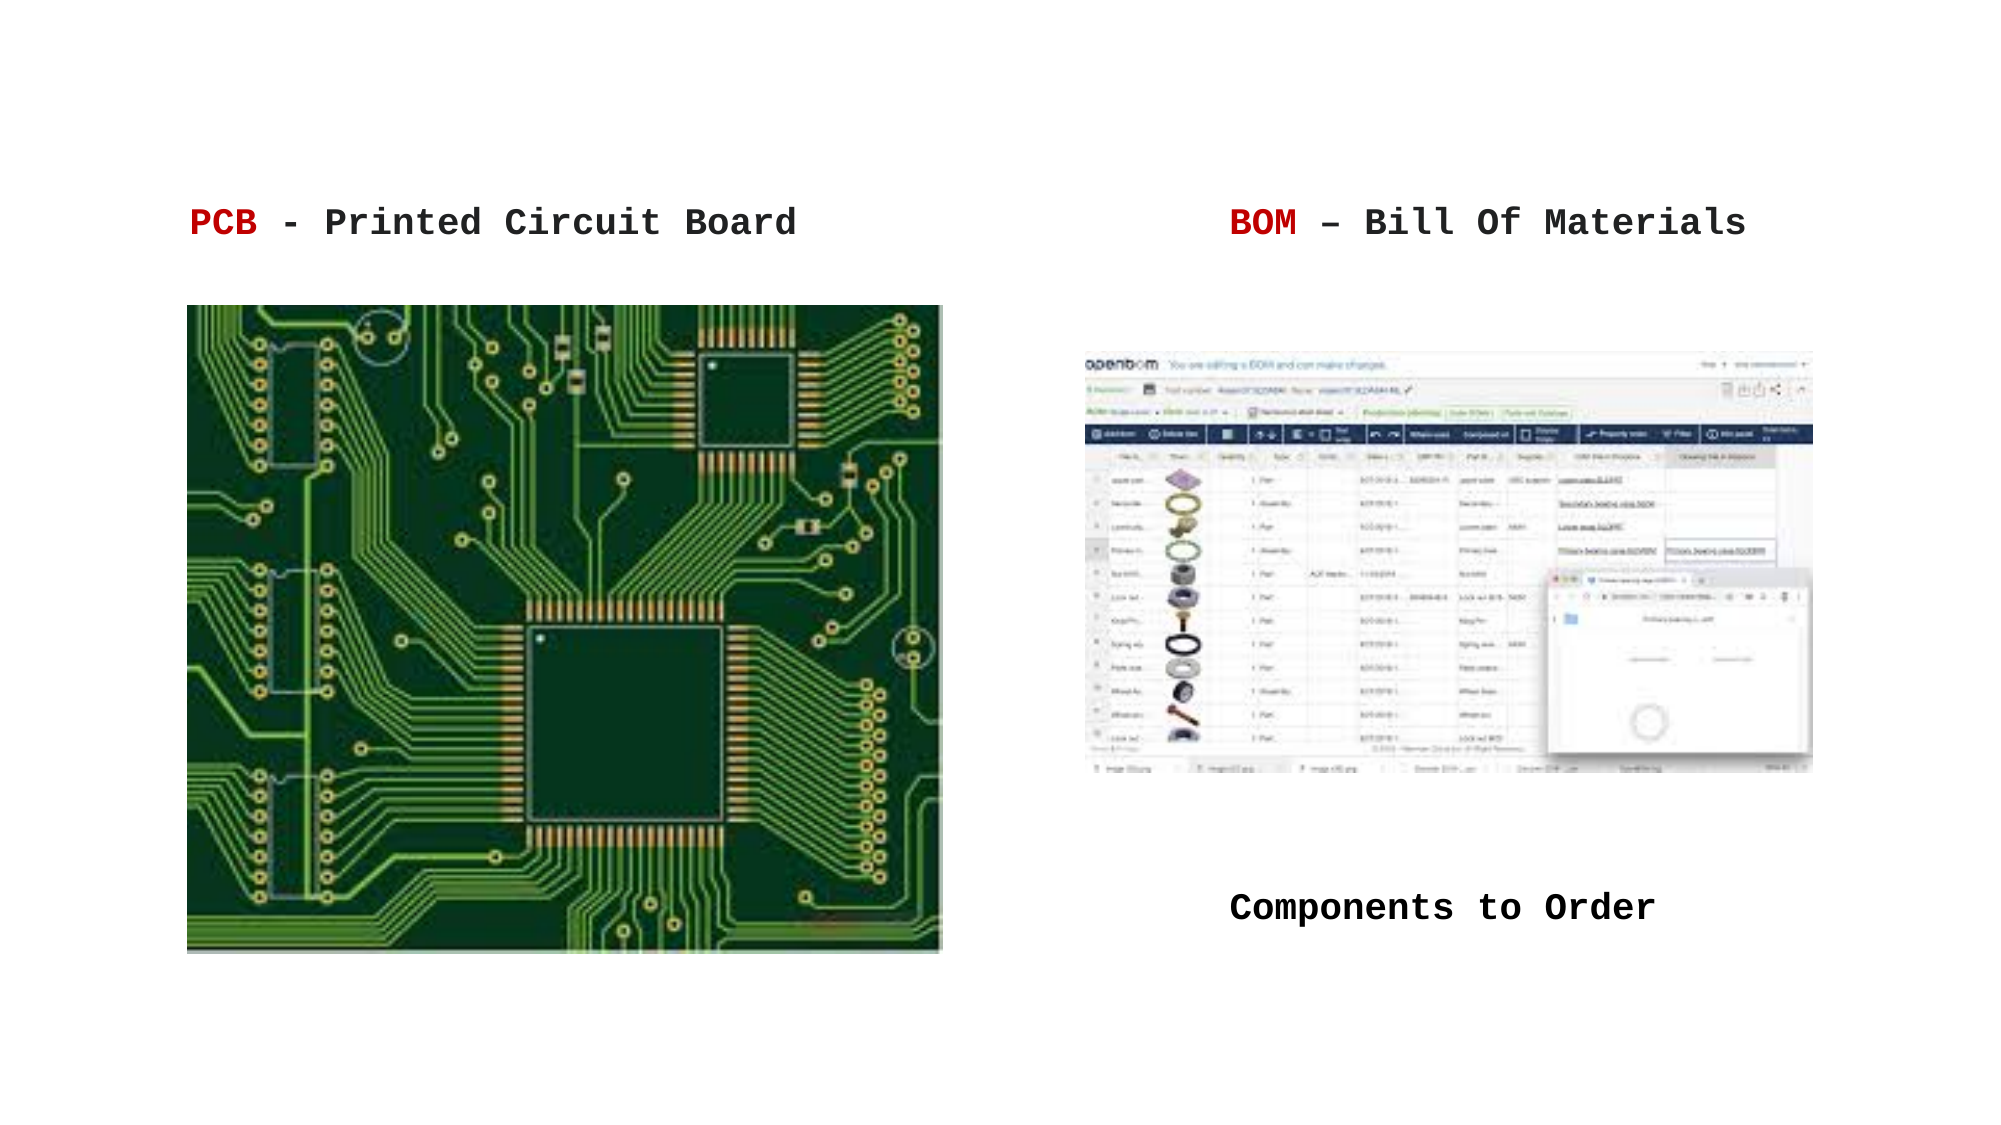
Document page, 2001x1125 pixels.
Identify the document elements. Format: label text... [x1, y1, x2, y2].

text_box BOM – Bill Of Materials [1214, 189, 1863, 250]
picture [1085, 351, 1813, 774]
picture [187, 305, 943, 955]
text_box PCB - Printed Circuit Board [174, 189, 823, 250]
text_box Components to Order [1214, 874, 1698, 935]
